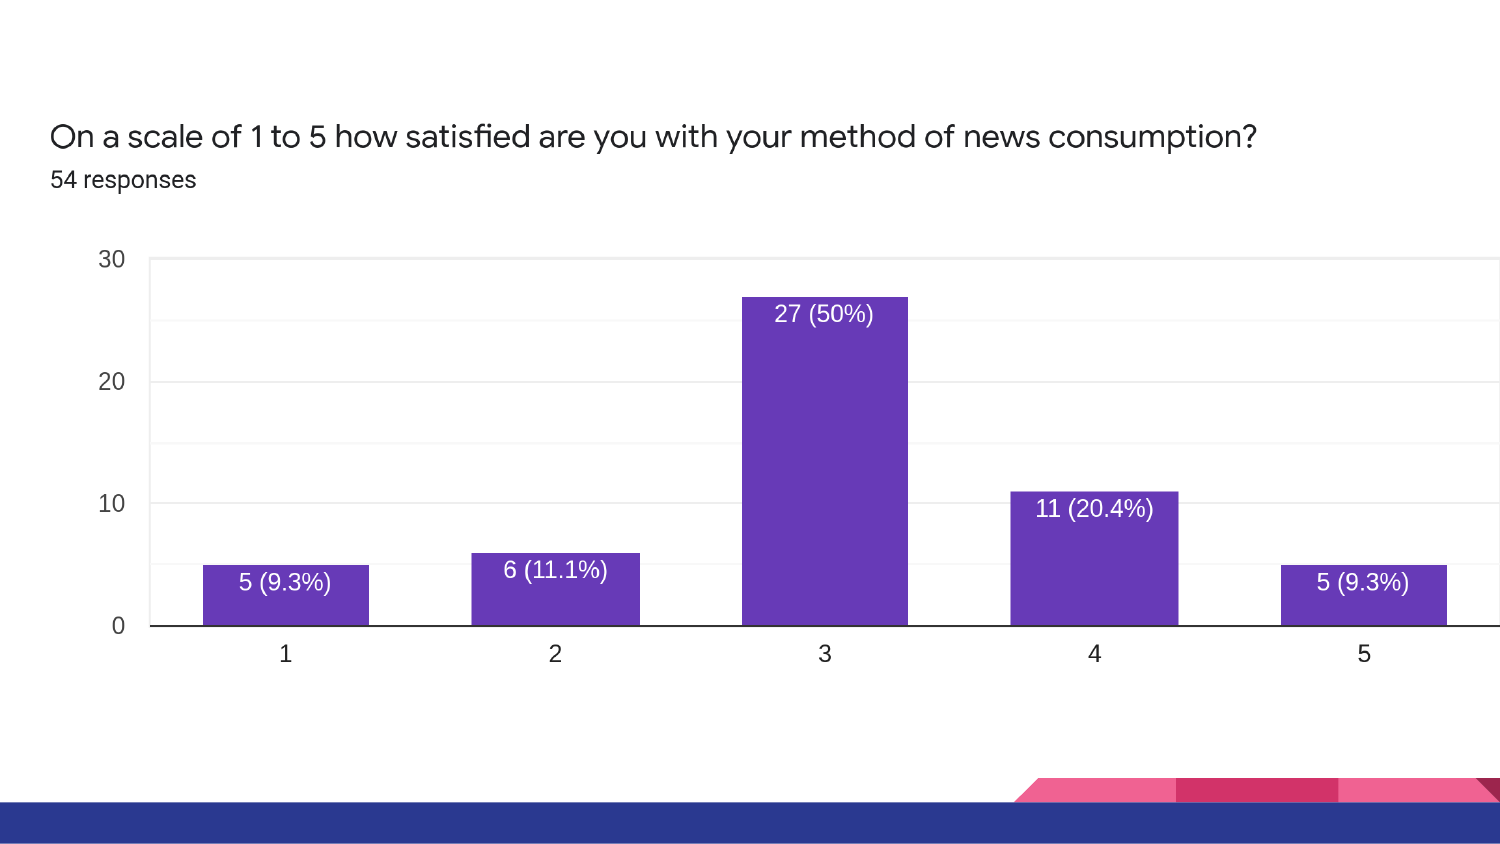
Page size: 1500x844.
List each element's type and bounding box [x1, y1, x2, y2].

picture [0, 65, 1500, 779]
